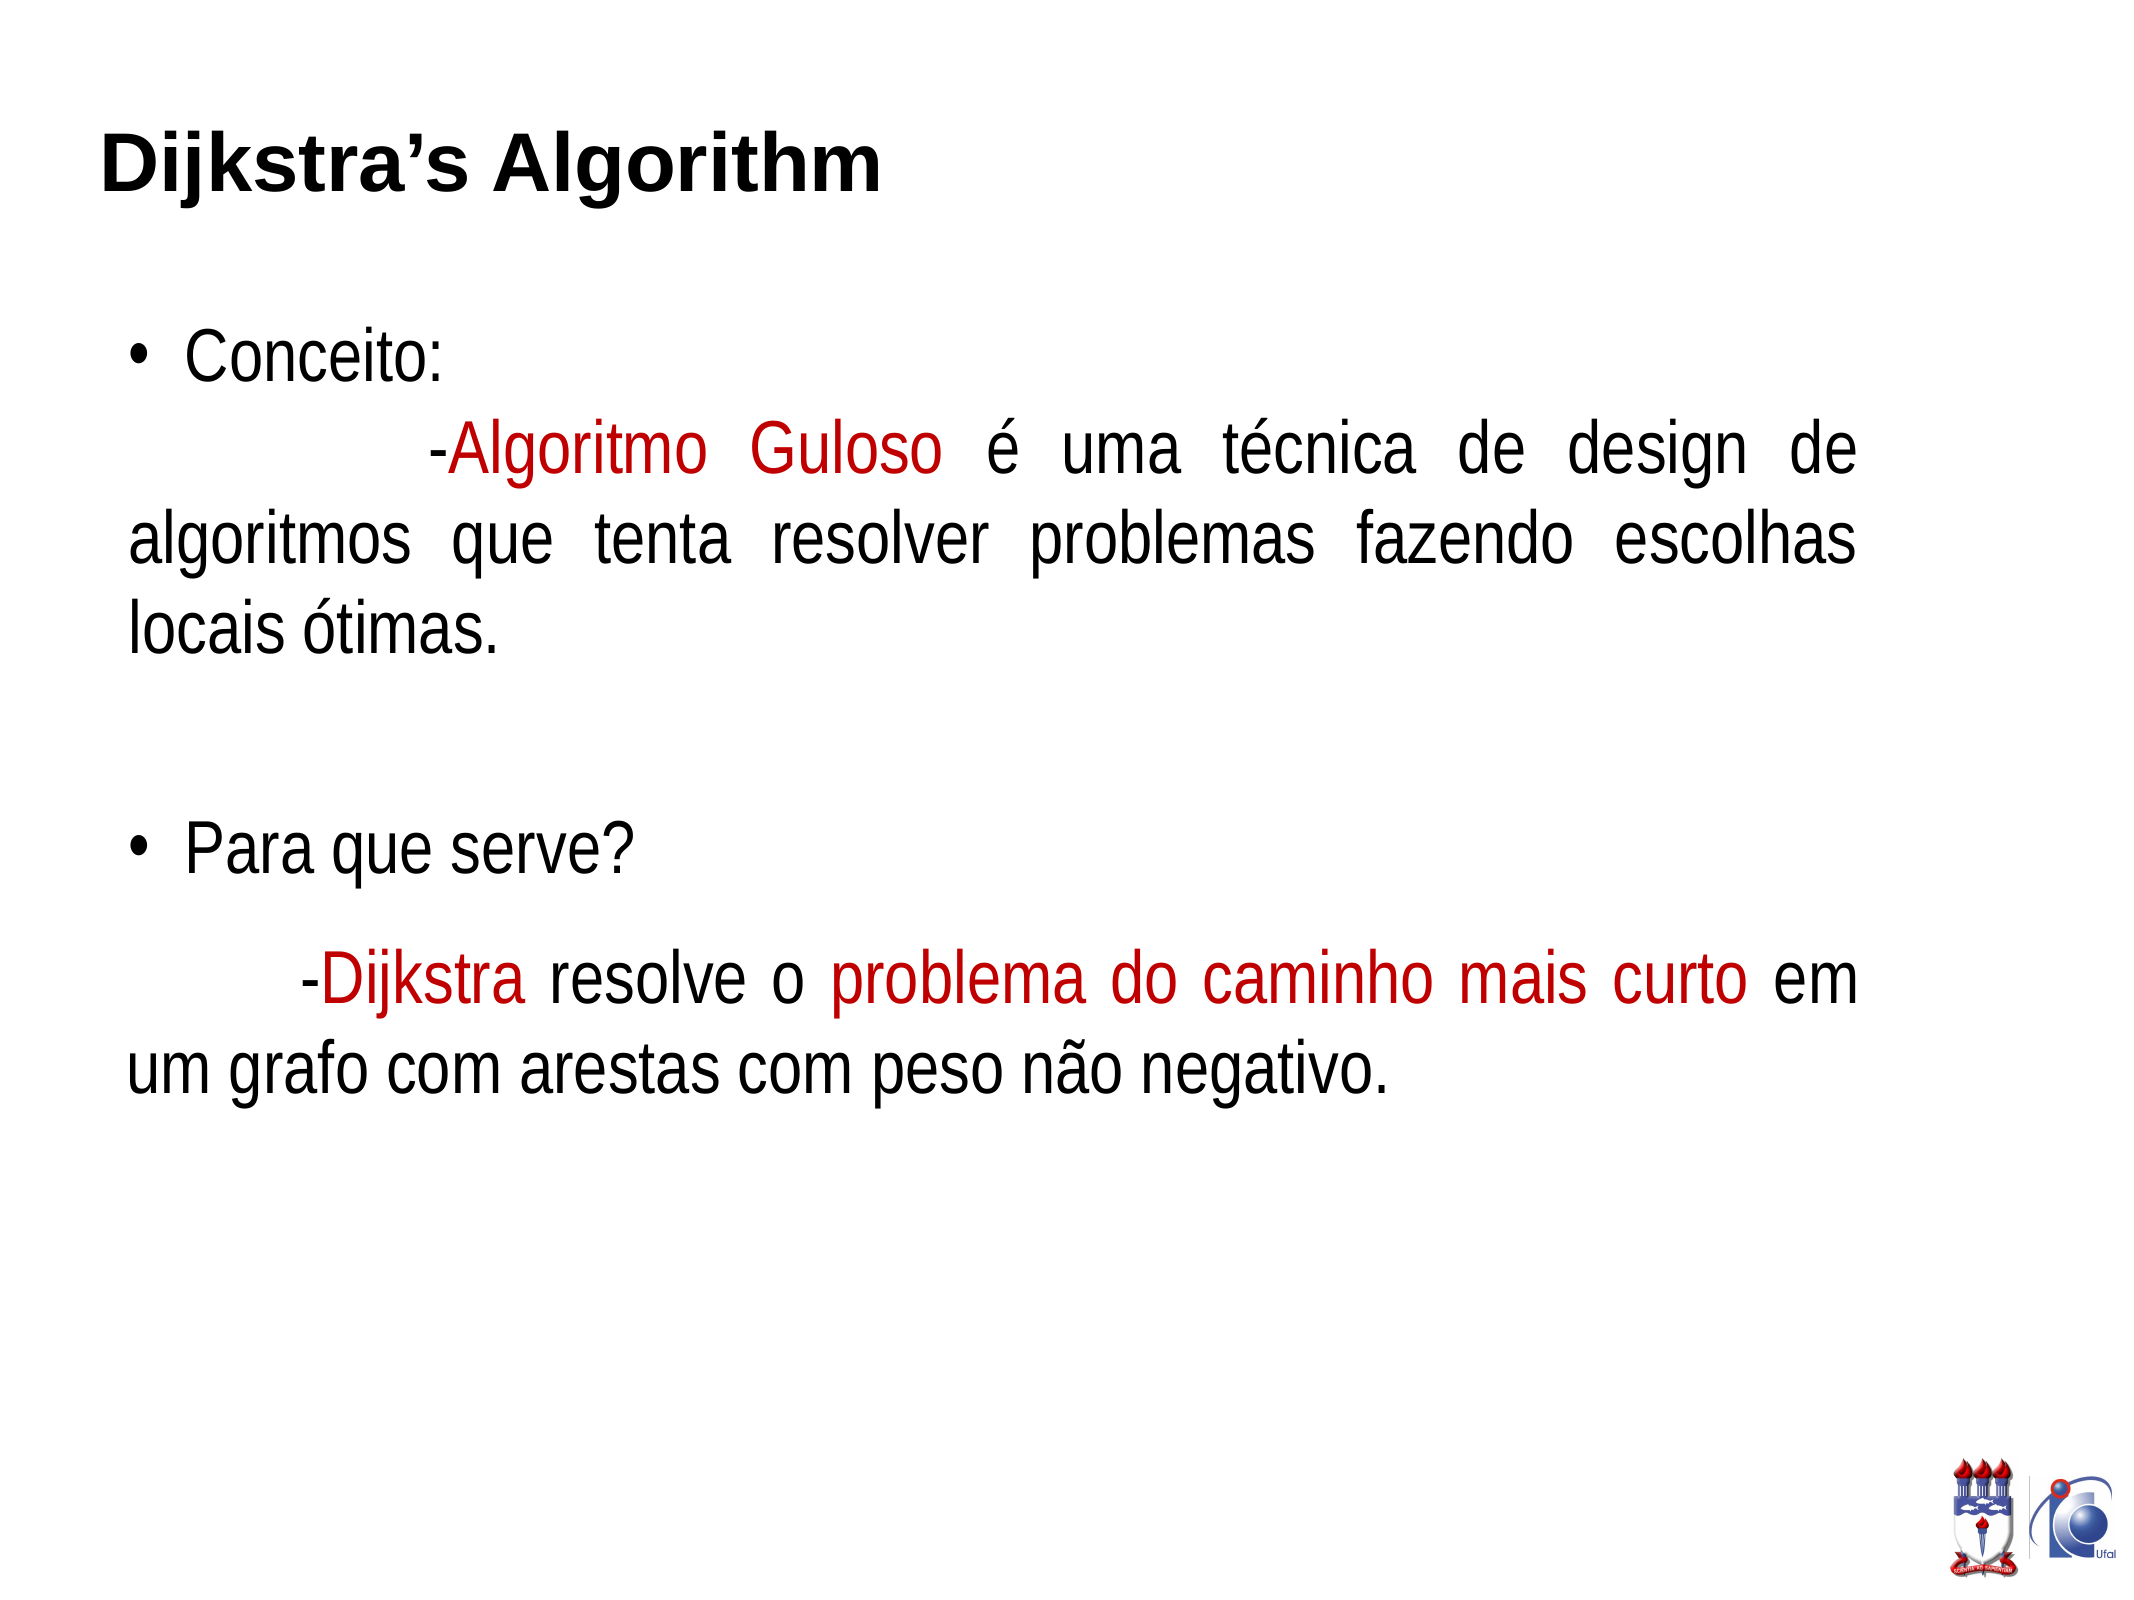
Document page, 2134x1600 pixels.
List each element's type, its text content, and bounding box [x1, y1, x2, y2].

text_box Conceito: -Algoritmo Guloso é uma técnica de design de algoritmos que tenta resolver problemas fazendo escolhas locais ótimas. Para que serve? -Dijkstra resolve o problema do caminho mais curto em um grafo com arestas com peso não negativo. [126, 304, 1860, 1109]
picture [2028, 1476, 2116, 1559]
picture [1947, 1456, 2019, 1578]
title Dijkstra’s Algorithm [97, 105, 1180, 375]
